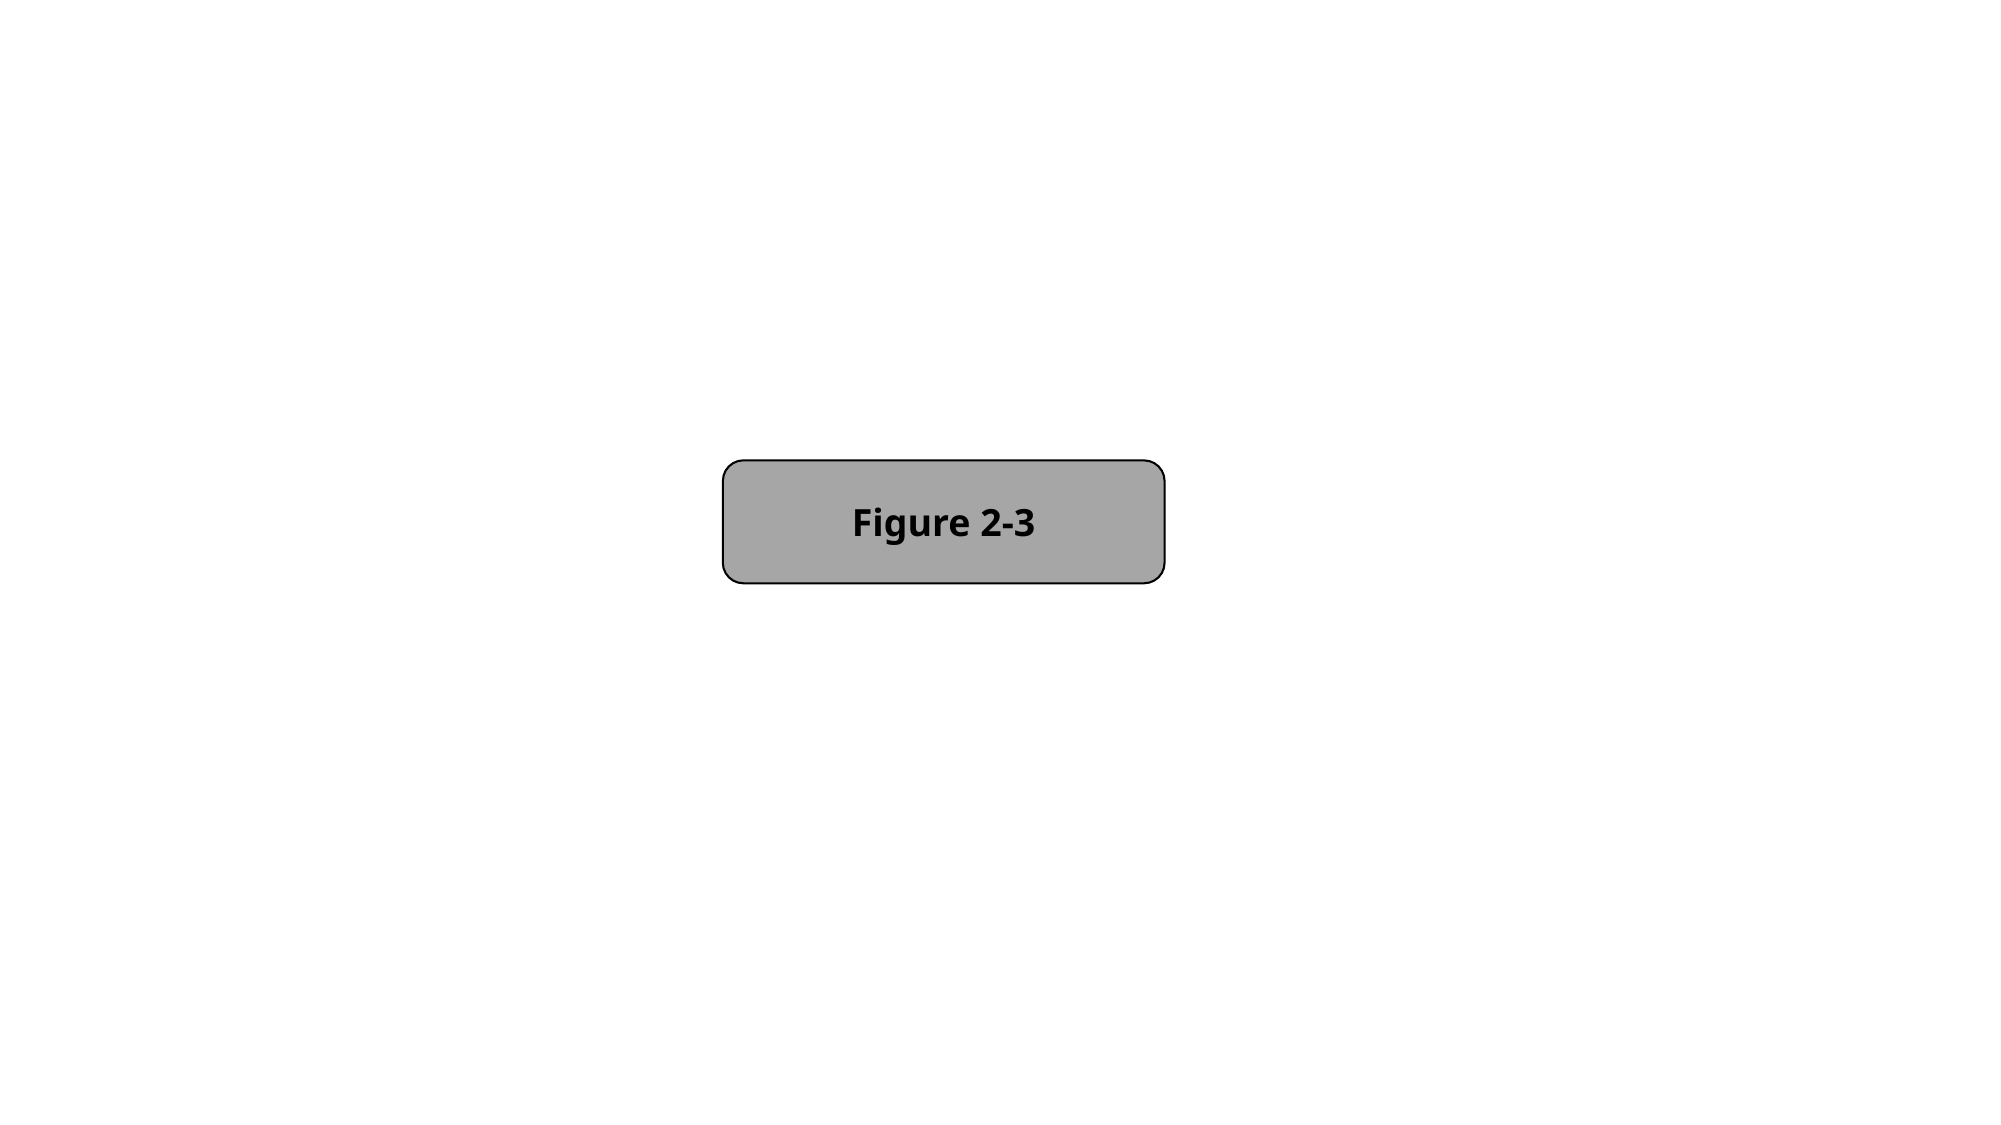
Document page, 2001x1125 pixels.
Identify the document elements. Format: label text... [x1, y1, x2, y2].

text_box Figure 2-3 [721, 459, 1166, 585]
